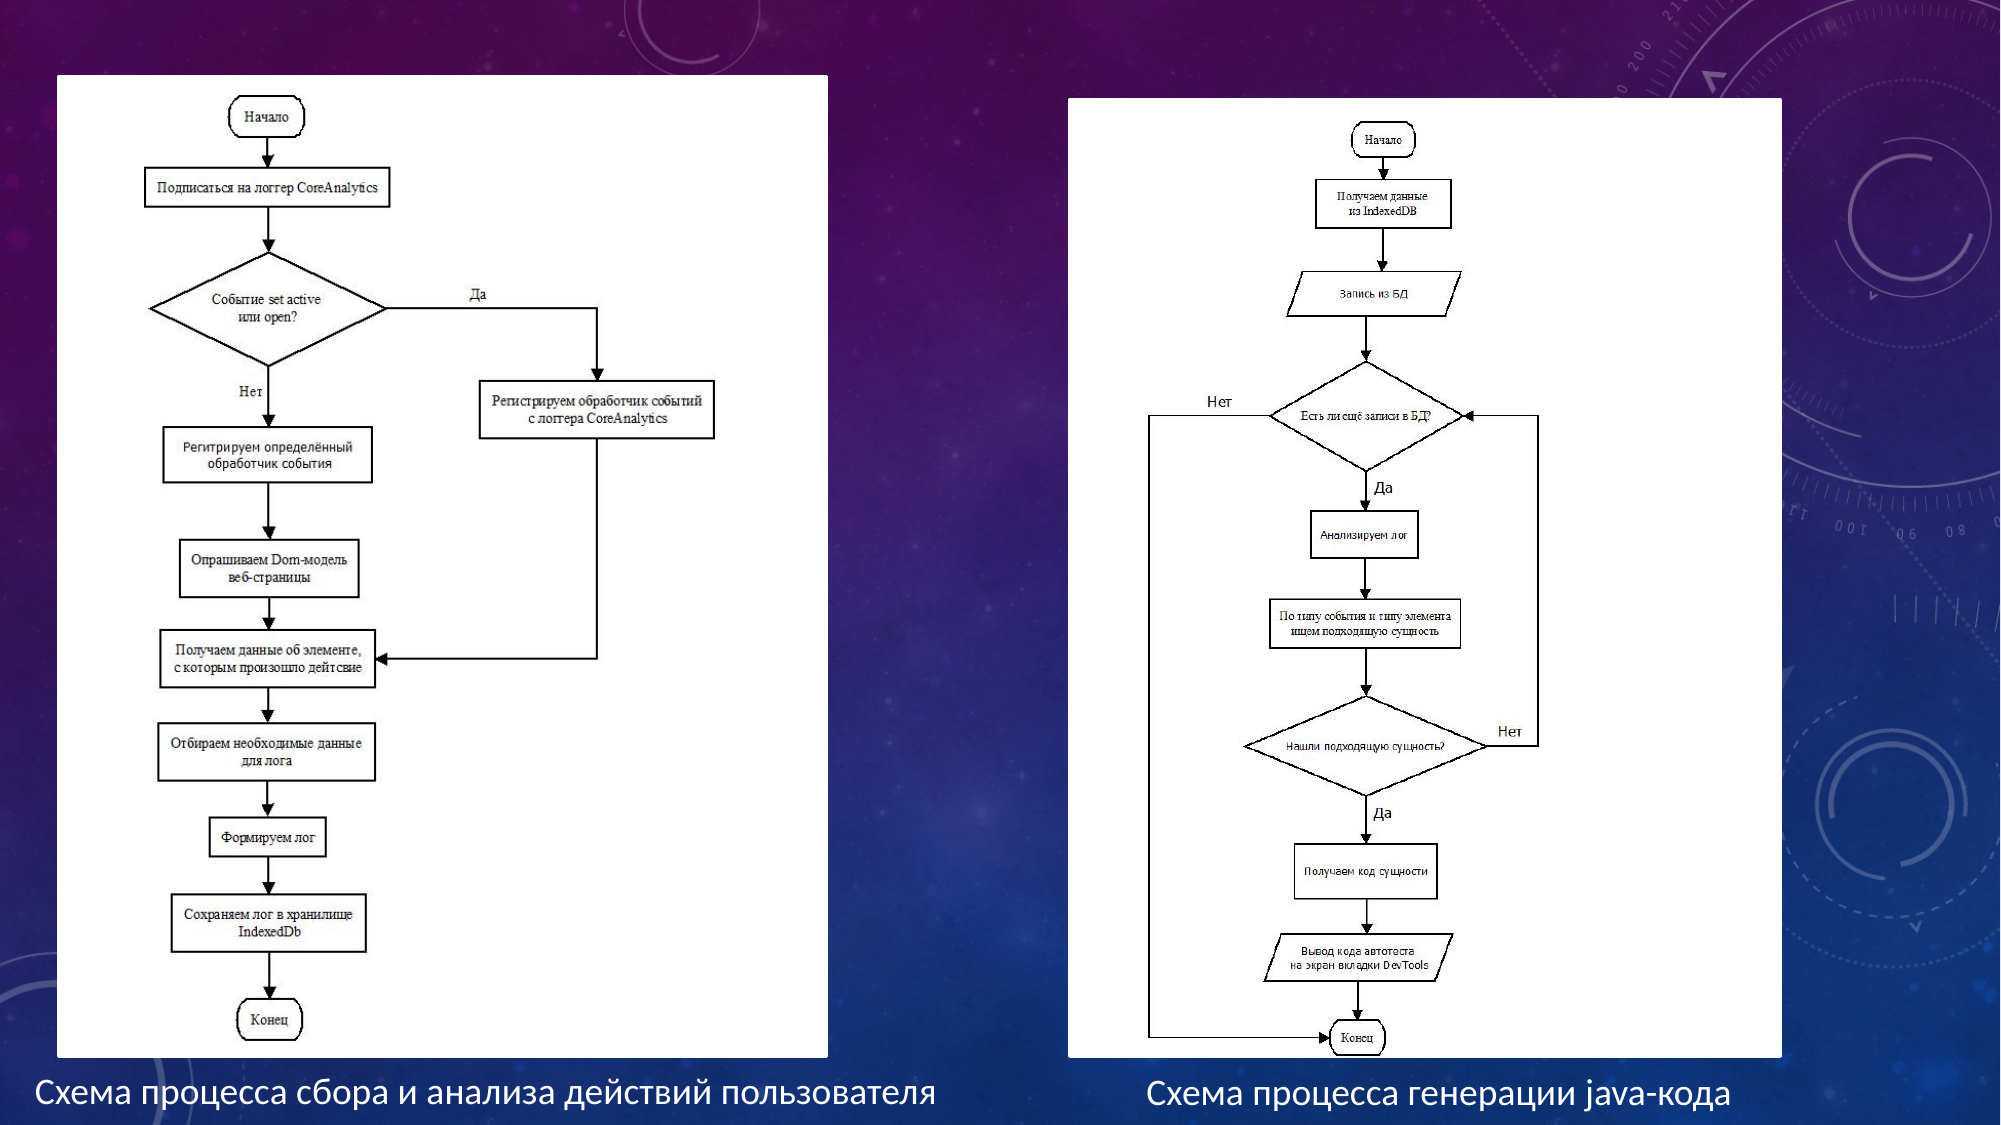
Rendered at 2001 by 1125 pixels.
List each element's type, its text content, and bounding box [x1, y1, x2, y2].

text_box [57, 75, 828, 1058]
picture [0, 0, 2001, 1125]
text_box Схема процесса генерации java-кода [1131, 1060, 1870, 1121]
text_box [1068, 98, 1782, 1058]
text_box Схема процесса сбора и анализа действий пользователя [20, 1060, 959, 1120]
